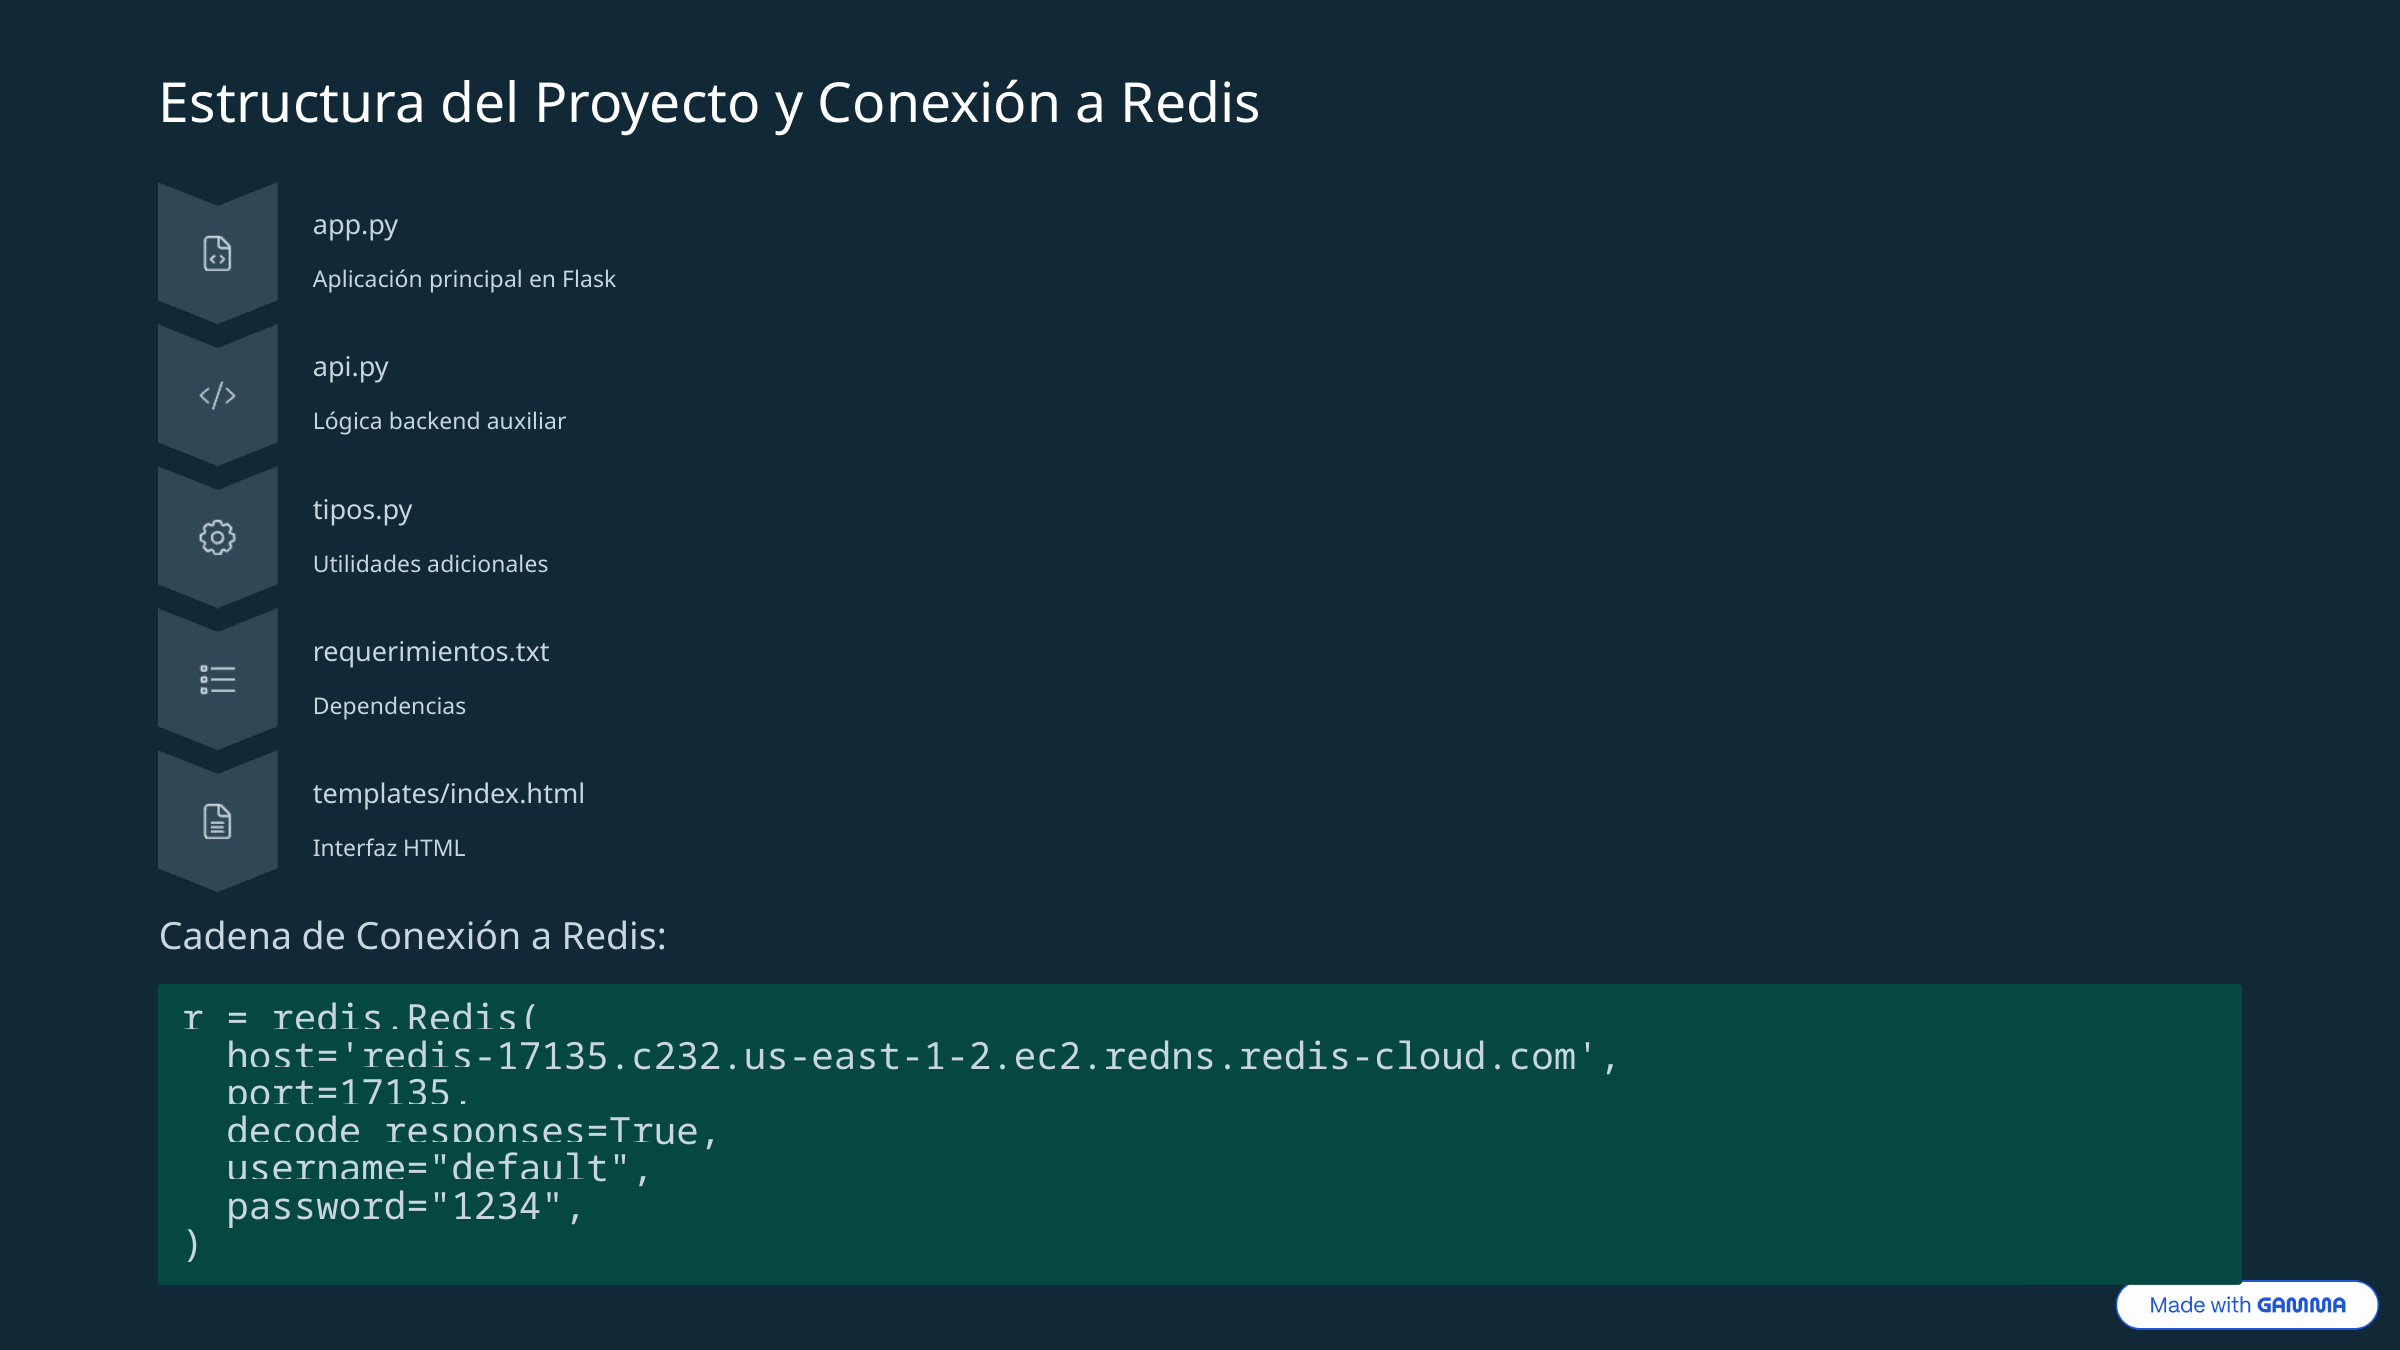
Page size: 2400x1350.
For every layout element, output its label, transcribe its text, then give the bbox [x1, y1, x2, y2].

text_box Cadena de Conexión a Redis: [158, 919, 2241, 958]
text_box Estructura del Proyecto y Conexión a Redis [158, 65, 1580, 135]
text_box Aplicación principal en Flask [312, 254, 2242, 293]
text_box tipos.py [312, 490, 592, 525]
text_box templates/index.html [312, 774, 667, 810]
picture [158, 182, 278, 893]
text_box r = redis.Redis( host='redis-17135.c232.us-east-1-2.ec2.redns.redis-cloud.com', port=17135, decode_responses=True, username="default", password="1234", ) [181, 1001, 2219, 1267]
picture [2106, 1271, 2389, 1339]
text_box Interfaz HTML [312, 823, 2242, 862]
text_box Dependencias [312, 681, 2242, 720]
text_box Lógica backend auxiliar [312, 396, 2242, 435]
text_box app.py [312, 205, 592, 241]
text_box [157, 984, 2243, 1285]
text_box Utilidades adicionales [312, 539, 2242, 577]
text_box requerimientos.txt [312, 632, 620, 668]
text_box api.py [312, 347, 592, 383]
